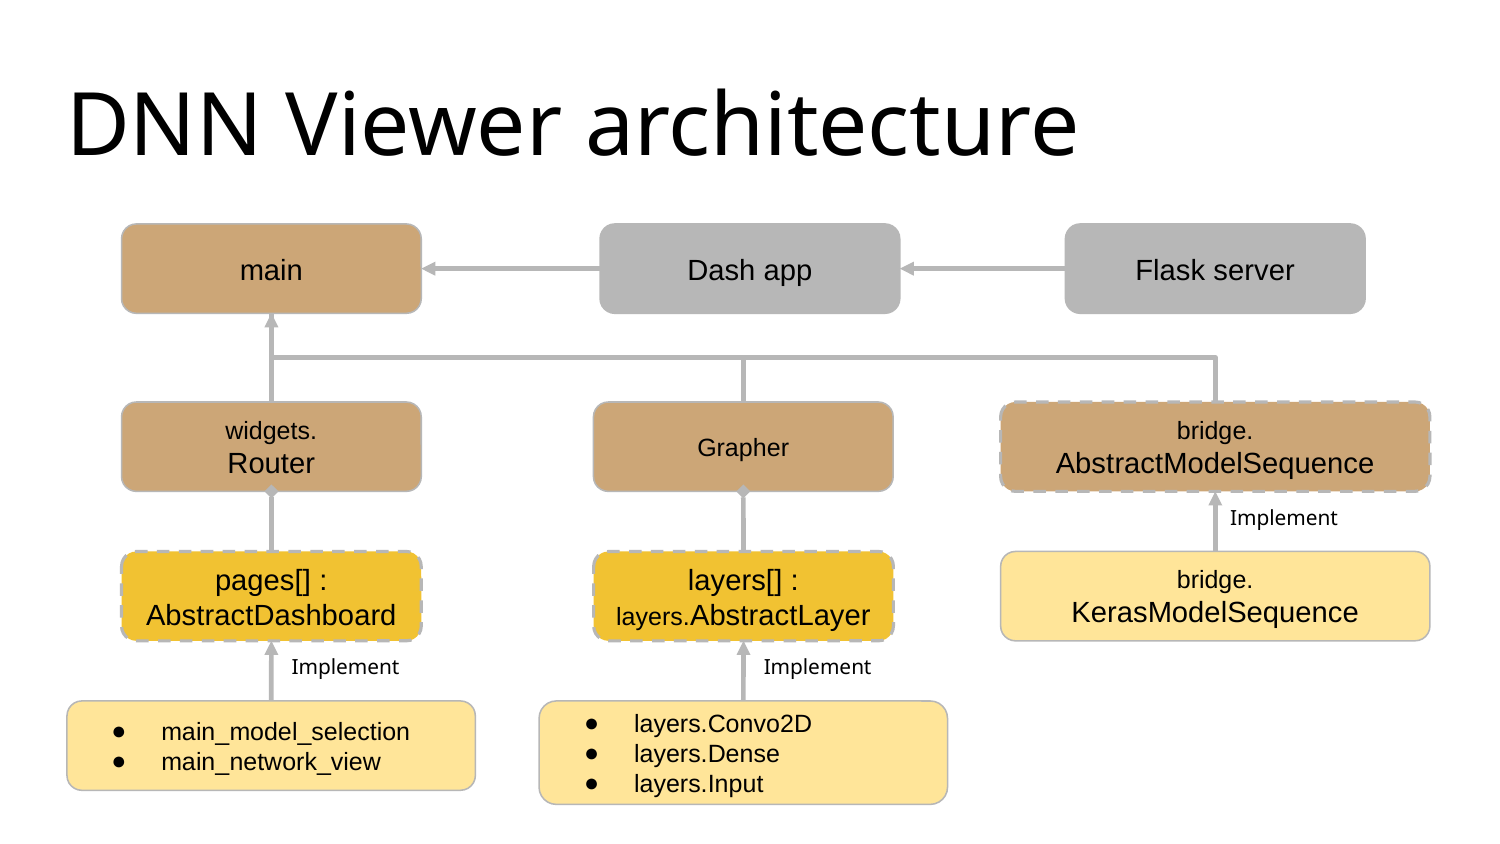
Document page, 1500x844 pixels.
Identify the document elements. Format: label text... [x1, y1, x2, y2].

text_box bridge. AbstractModelSequence [1000, 401, 1430, 492]
text_box main [121, 223, 422, 314]
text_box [462, 121, 552, 594]
text_box layers[] : layers.AbstractLayer [593, 551, 693, 641]
text_box main_model_selection main_network_view [66, 700, 476, 791]
title DNN Viewer architecture [792, 51, 1449, 189]
text_box layers.Convo2D layers.Dense layers.Input [792, 702, 948, 805]
text_box widgets. Router [121, 401, 422, 492]
text_box Grapher [792, 401, 894, 492]
text_box Dash app [600, 223, 693, 314]
text_box Dash app [792, 223, 900, 314]
text_box Implement [276, 639, 466, 703]
title DNN Viewer architecture [51, 51, 693, 189]
text_box Flask server [1065, 223, 1366, 314]
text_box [698, 0, 788, 830]
text_box layers[] : layers.AbstractLayer [792, 551, 894, 639]
text_box Implement [792, 639, 938, 703]
text_box Implement [1215, 489, 1404, 554]
text_box layers.Convo2D layers.Dense layers.Input [539, 700, 693, 805]
text_box bridge. KerasModelSequence [1000, 551, 1430, 641]
text_box Grapher [593, 401, 693, 492]
text_box pages[] : AbstractDashboard [121, 551, 422, 641]
